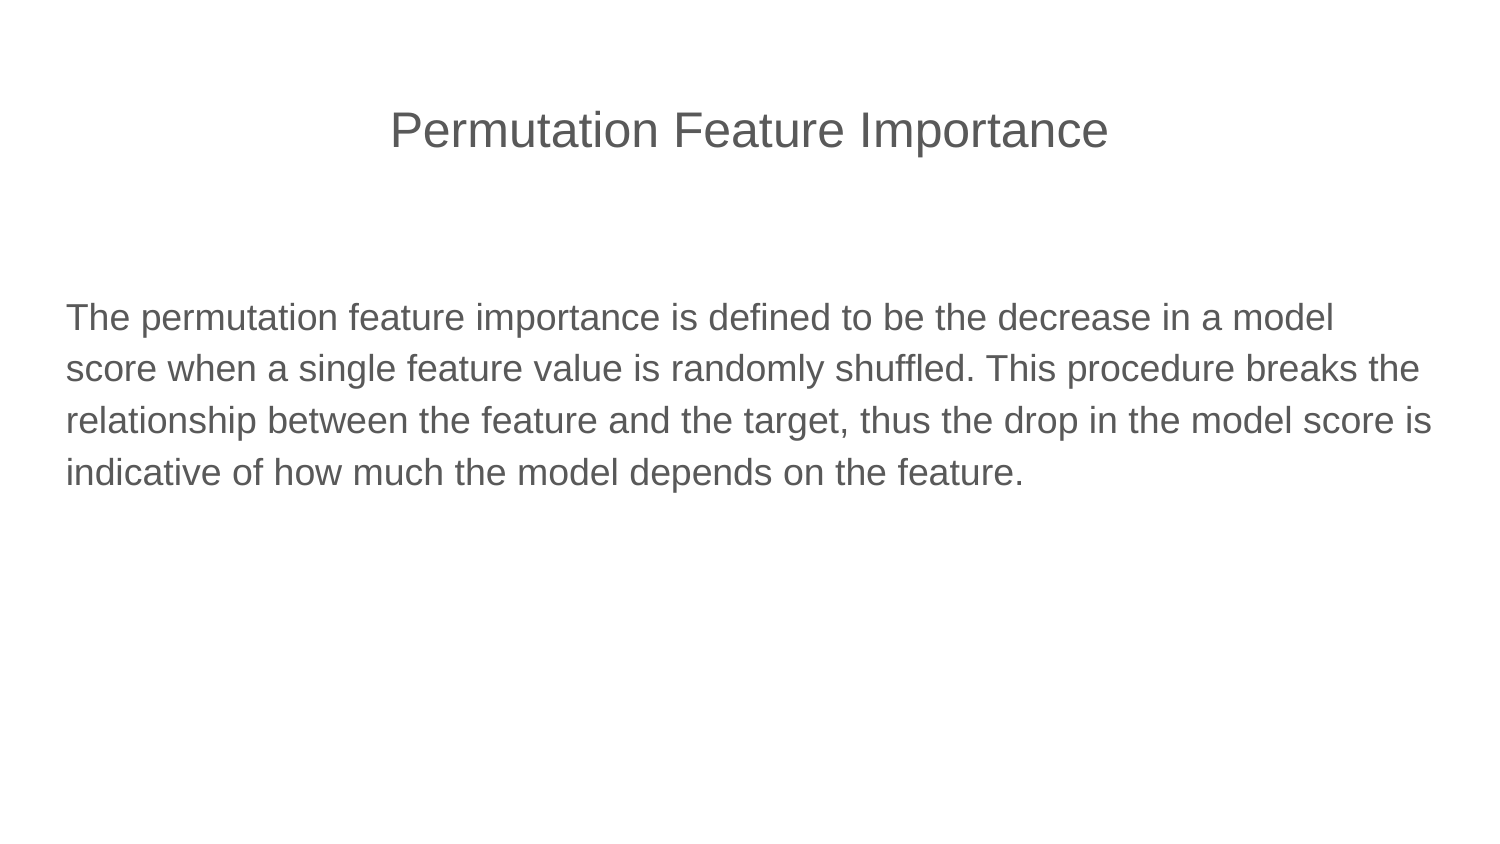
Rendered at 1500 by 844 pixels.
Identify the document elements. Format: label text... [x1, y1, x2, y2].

text_box Permutation Feature Importance [51, 72, 1449, 167]
text_box The permutation feature importance is defined to be the decrease in a model score when a single feature value is randomly shuffled. This procedure breaks the relationship between the feature and the target, thus the drop in the model score is indicative of how much the model depends on the feature. [51, 271, 1449, 573]
